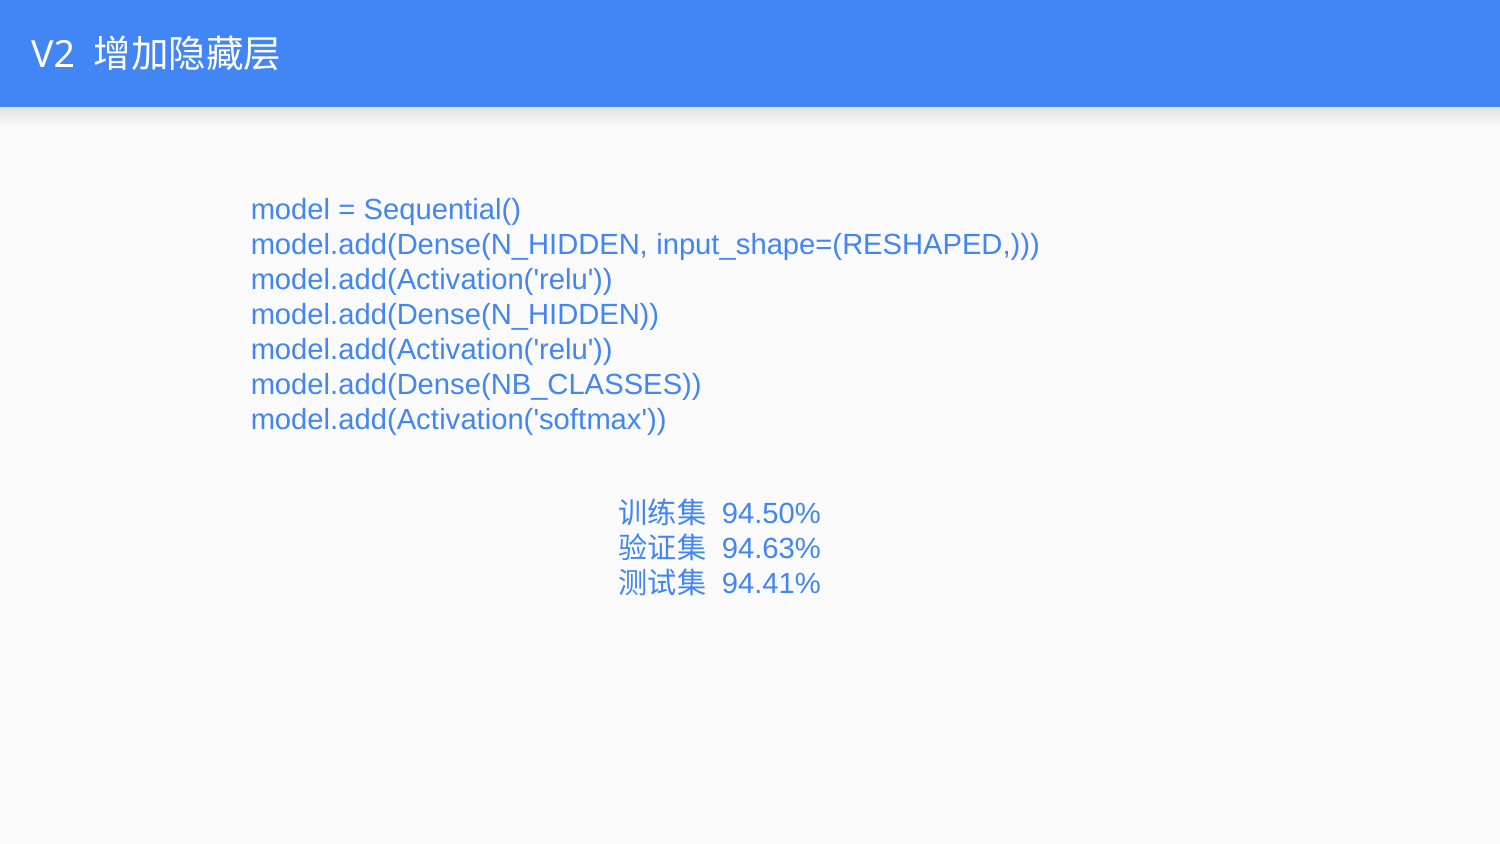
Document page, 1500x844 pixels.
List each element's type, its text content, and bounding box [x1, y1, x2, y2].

text_box model = Sequential() model.add(Dense(N_HIDDEN, input_shape=(RESHAPED,))) model.add(Activation('relu')) model.add(Dense(N_HIDDEN)) model.add(Activation('relu')) model.add(Dense(NB_CLASSES)) model.add(Activation('softmax')) [243, 182, 1049, 443]
title V2 增加隐藏层 [15, 2, 1465, 102]
text_box 训练集 94.50% 验证集 94.63% 测试集 94.41% [611, 487, 829, 608]
